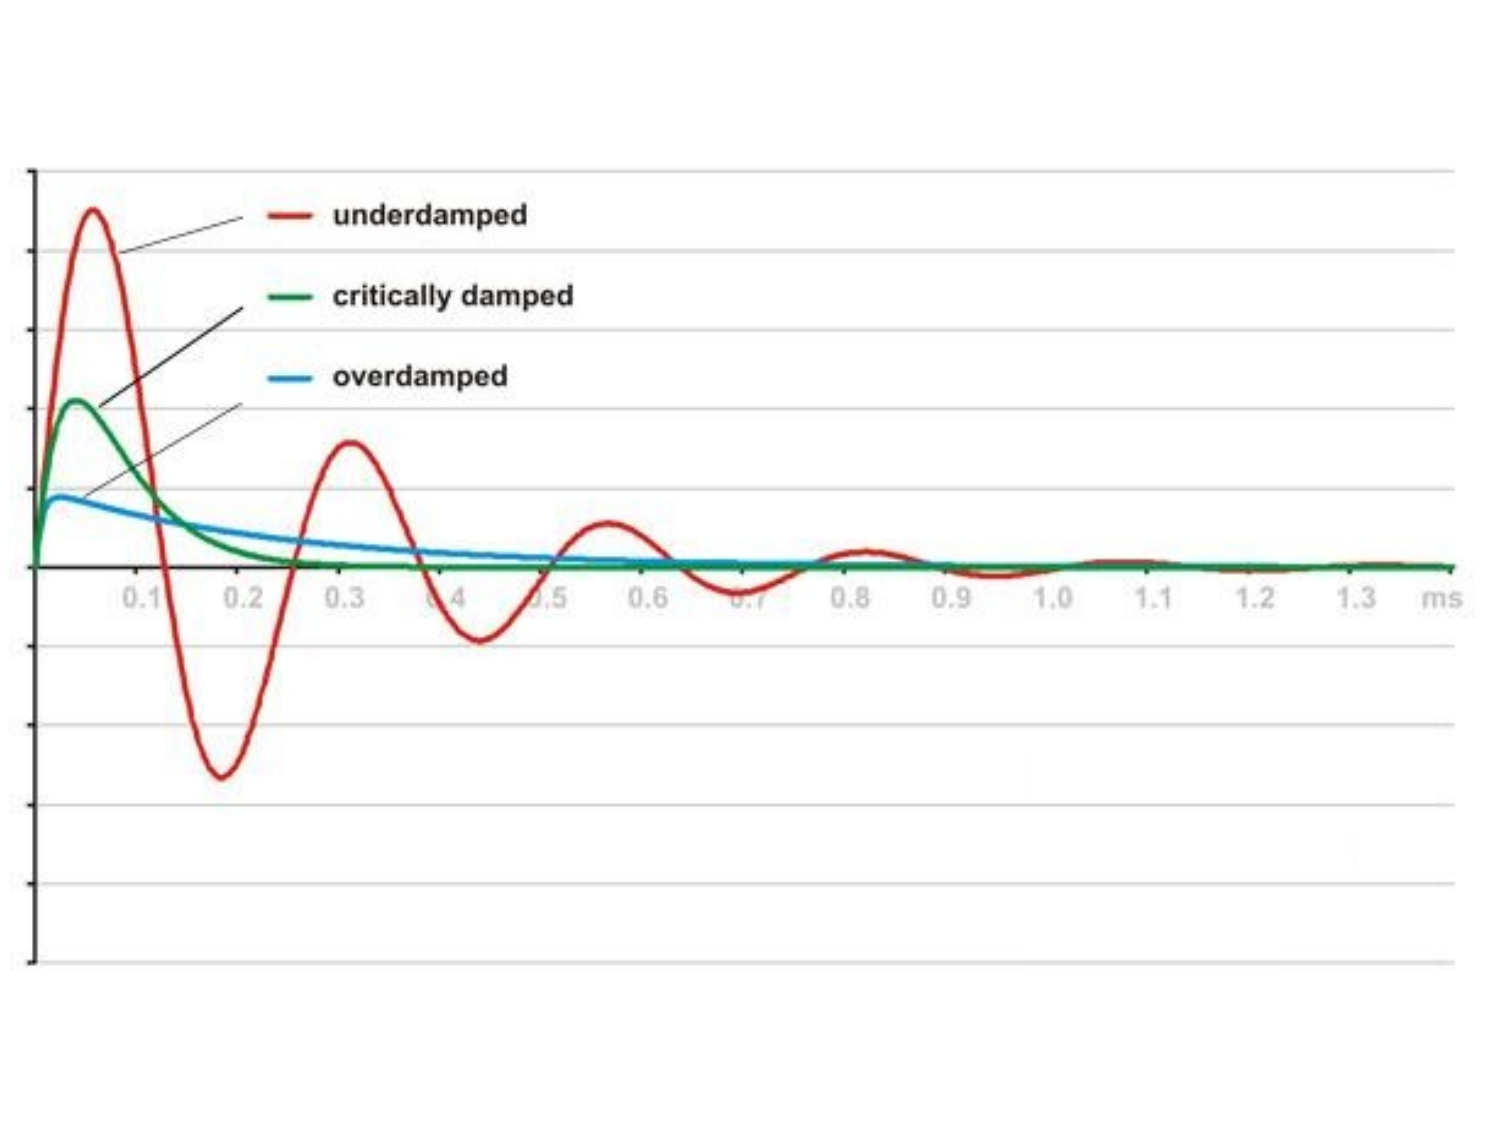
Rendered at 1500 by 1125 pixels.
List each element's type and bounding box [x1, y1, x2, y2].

picture [9, 149, 1476, 988]
